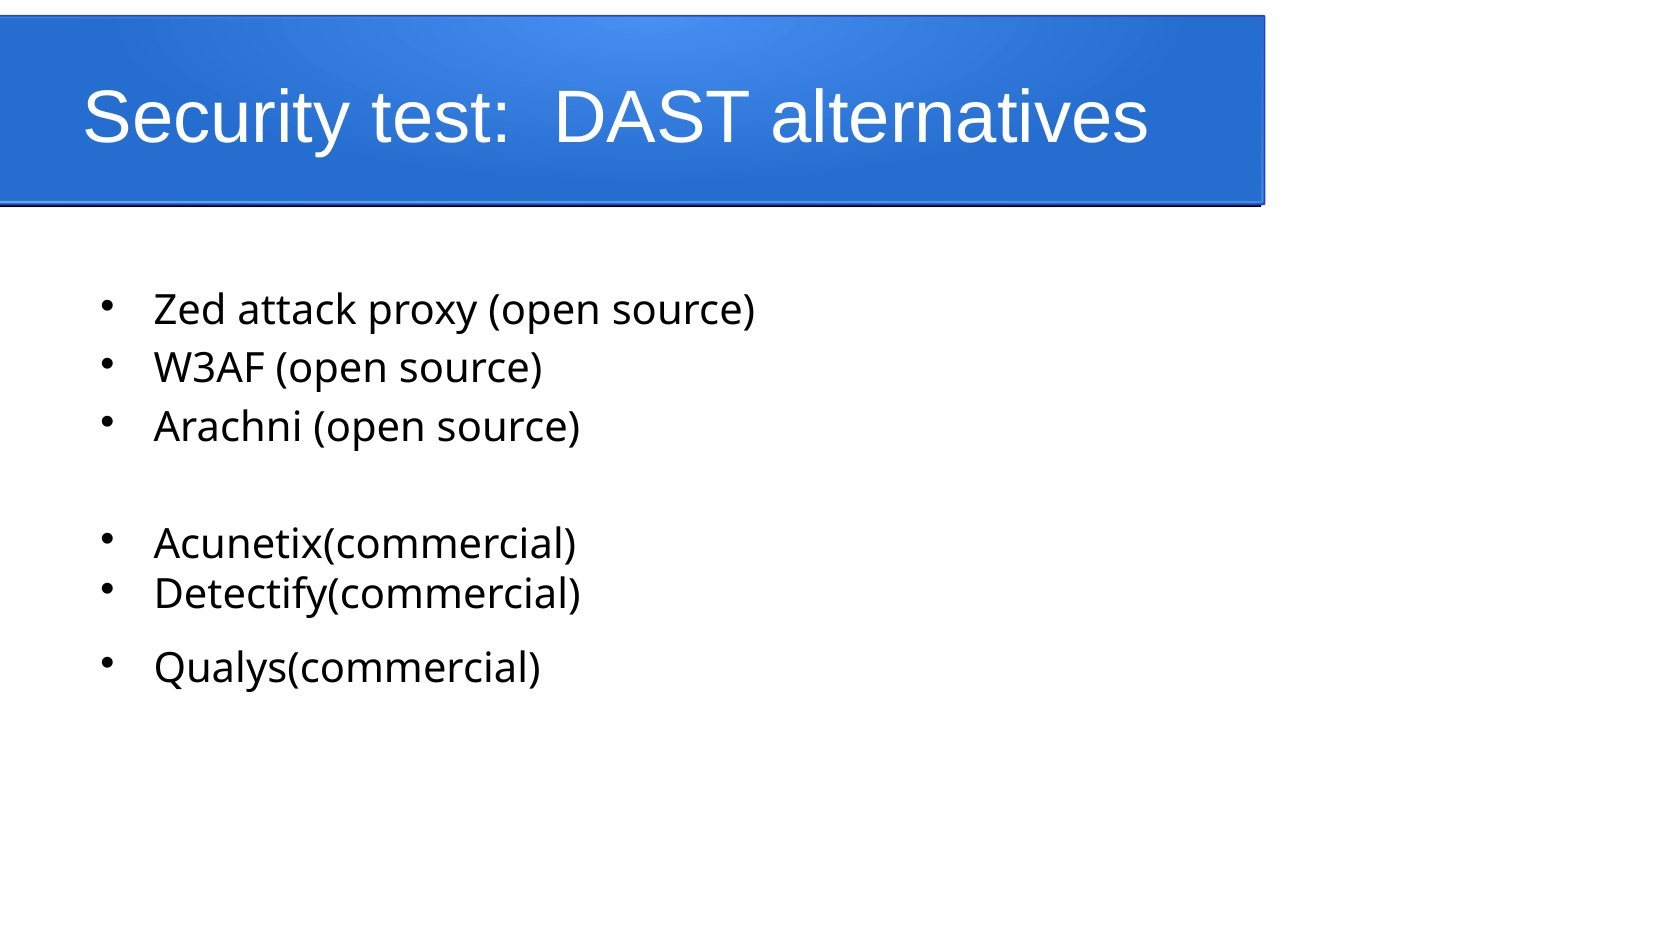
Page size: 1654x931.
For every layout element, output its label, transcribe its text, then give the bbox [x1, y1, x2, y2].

picture [0, 13, 1269, 211]
text_box Security test: DAST alternatives [82, 67, 1235, 157]
text_box Zed attack proxy (open source) W3AF (open source) Arachni (open source) Acunetix(commercial) Detectify(commercial) Qualys(commercial) [82, 224, 1571, 764]
